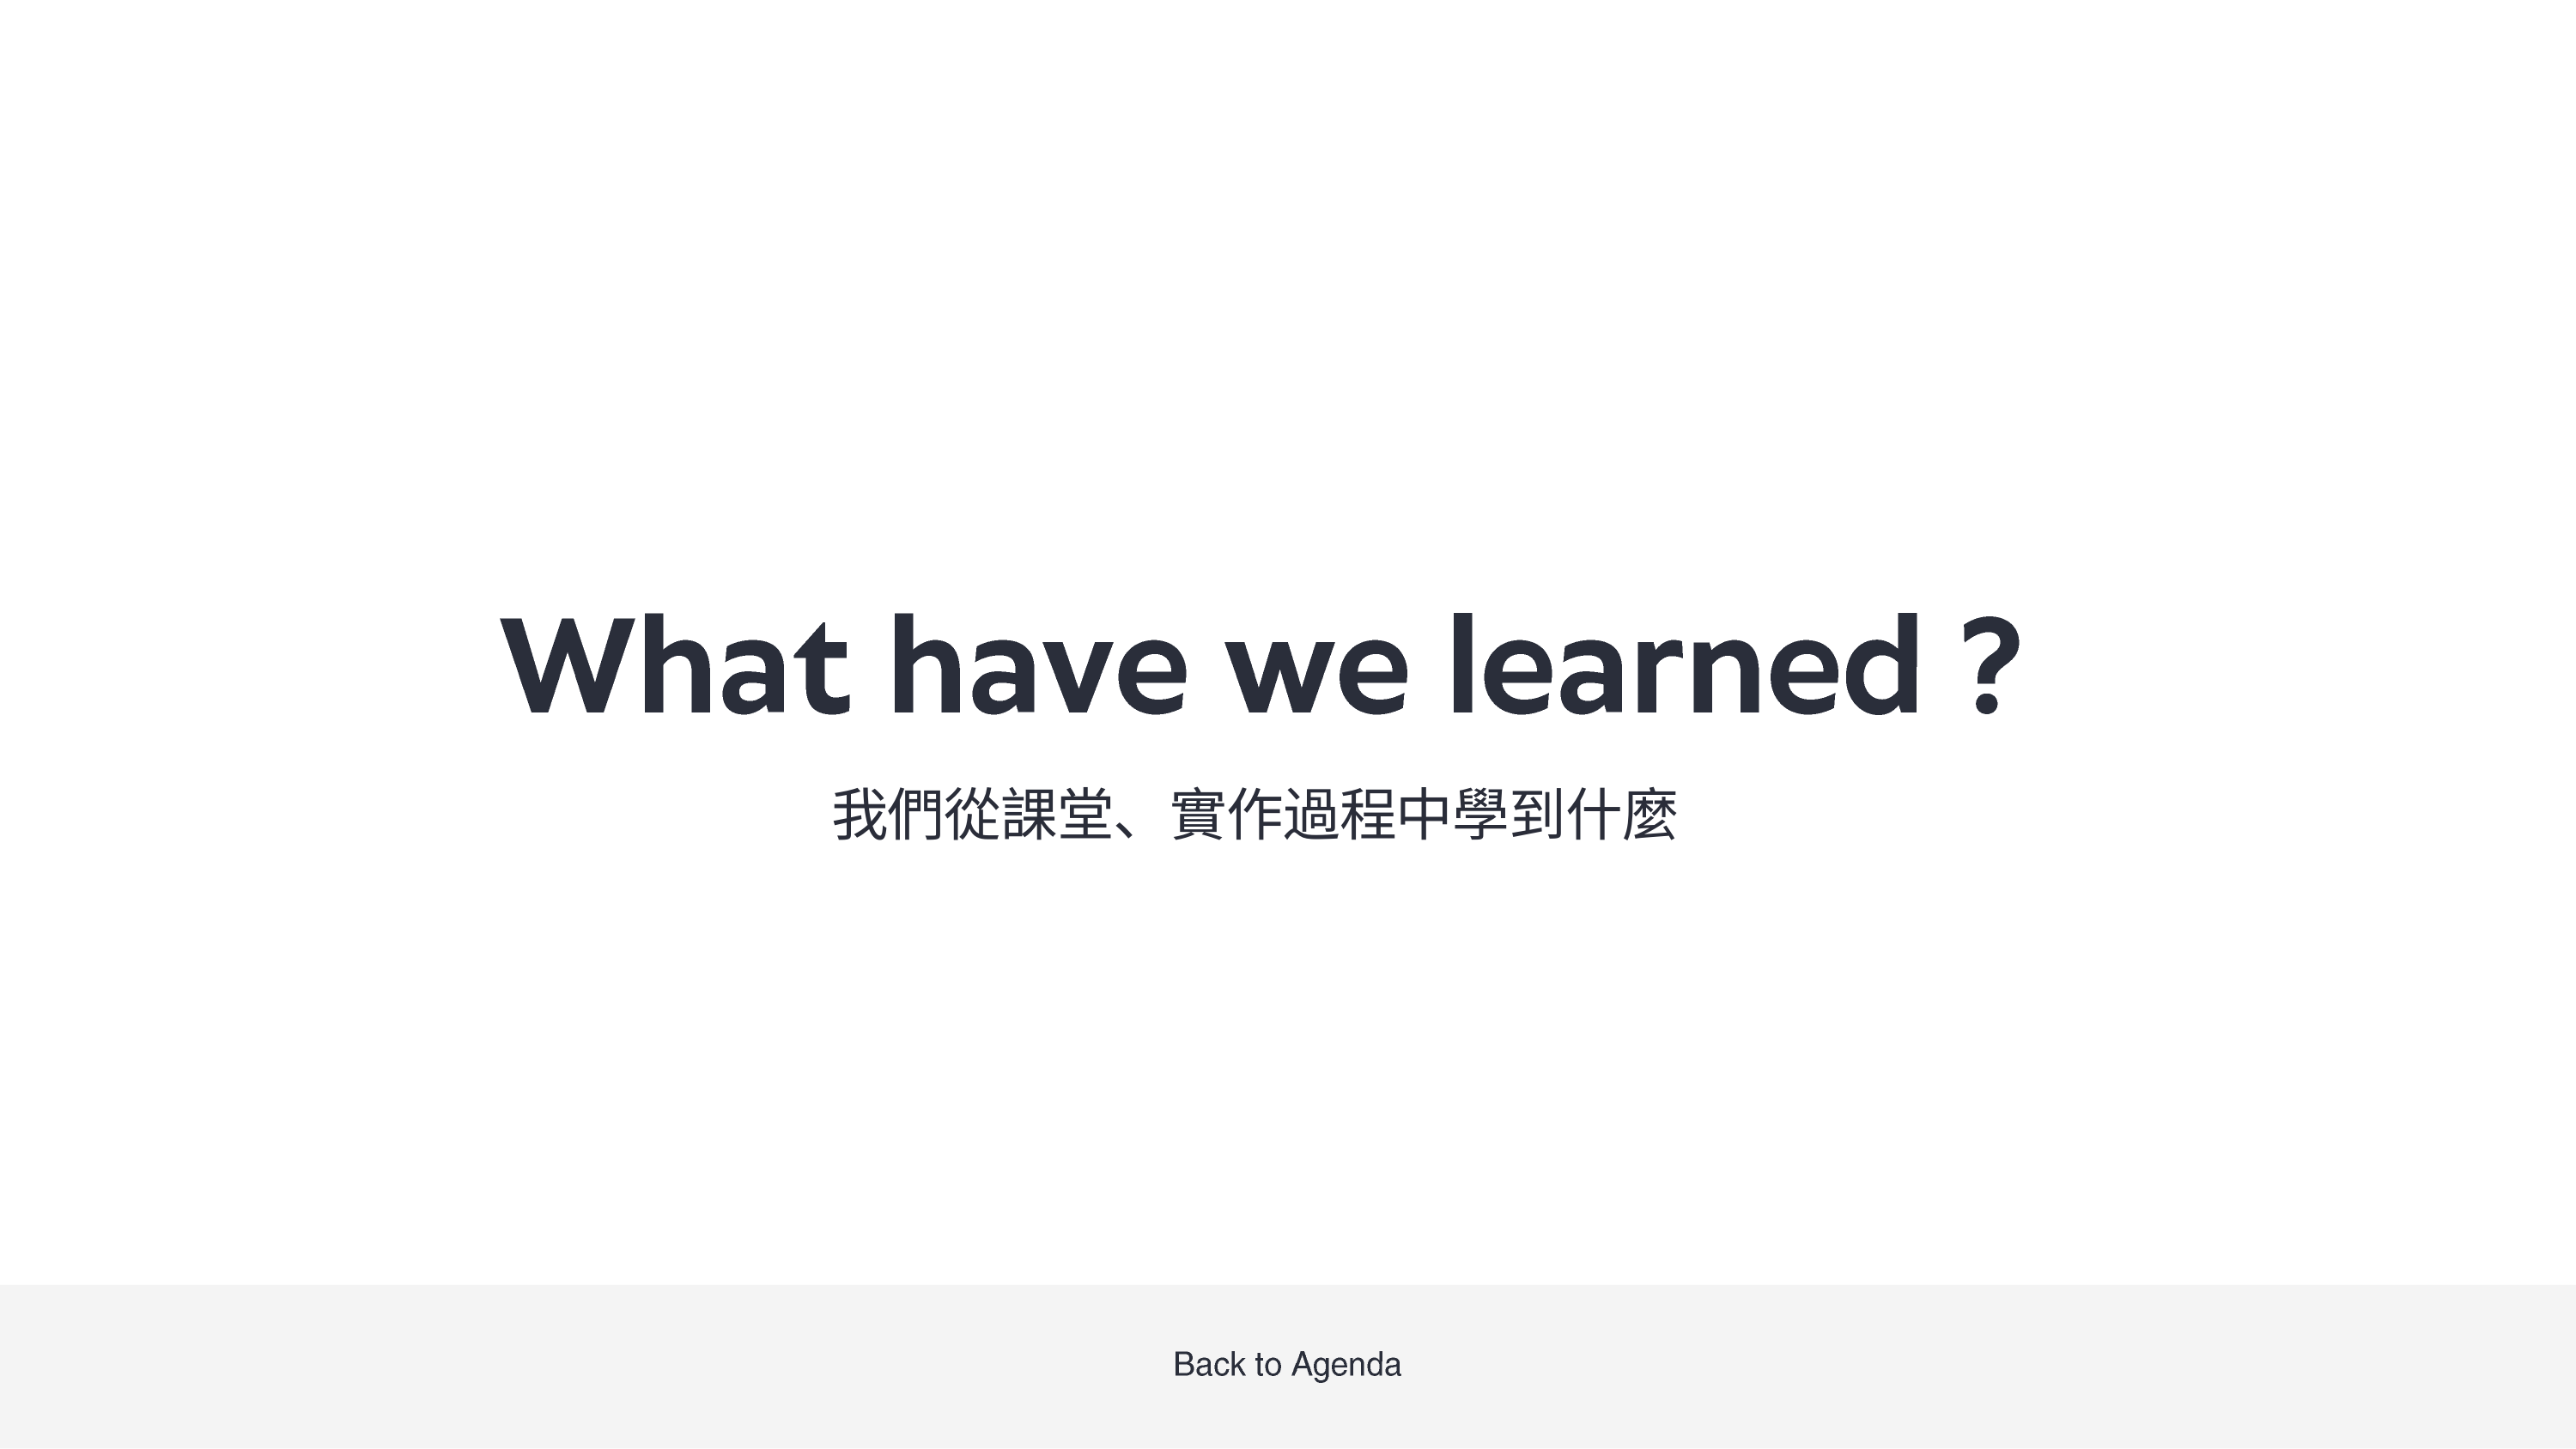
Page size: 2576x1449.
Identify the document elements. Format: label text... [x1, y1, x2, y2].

picture [498, 602, 2092, 749]
title 我們從課堂、實作過程中學到什麼 [829, 776, 1692, 1021]
picture [1173, 1343, 1419, 1383]
